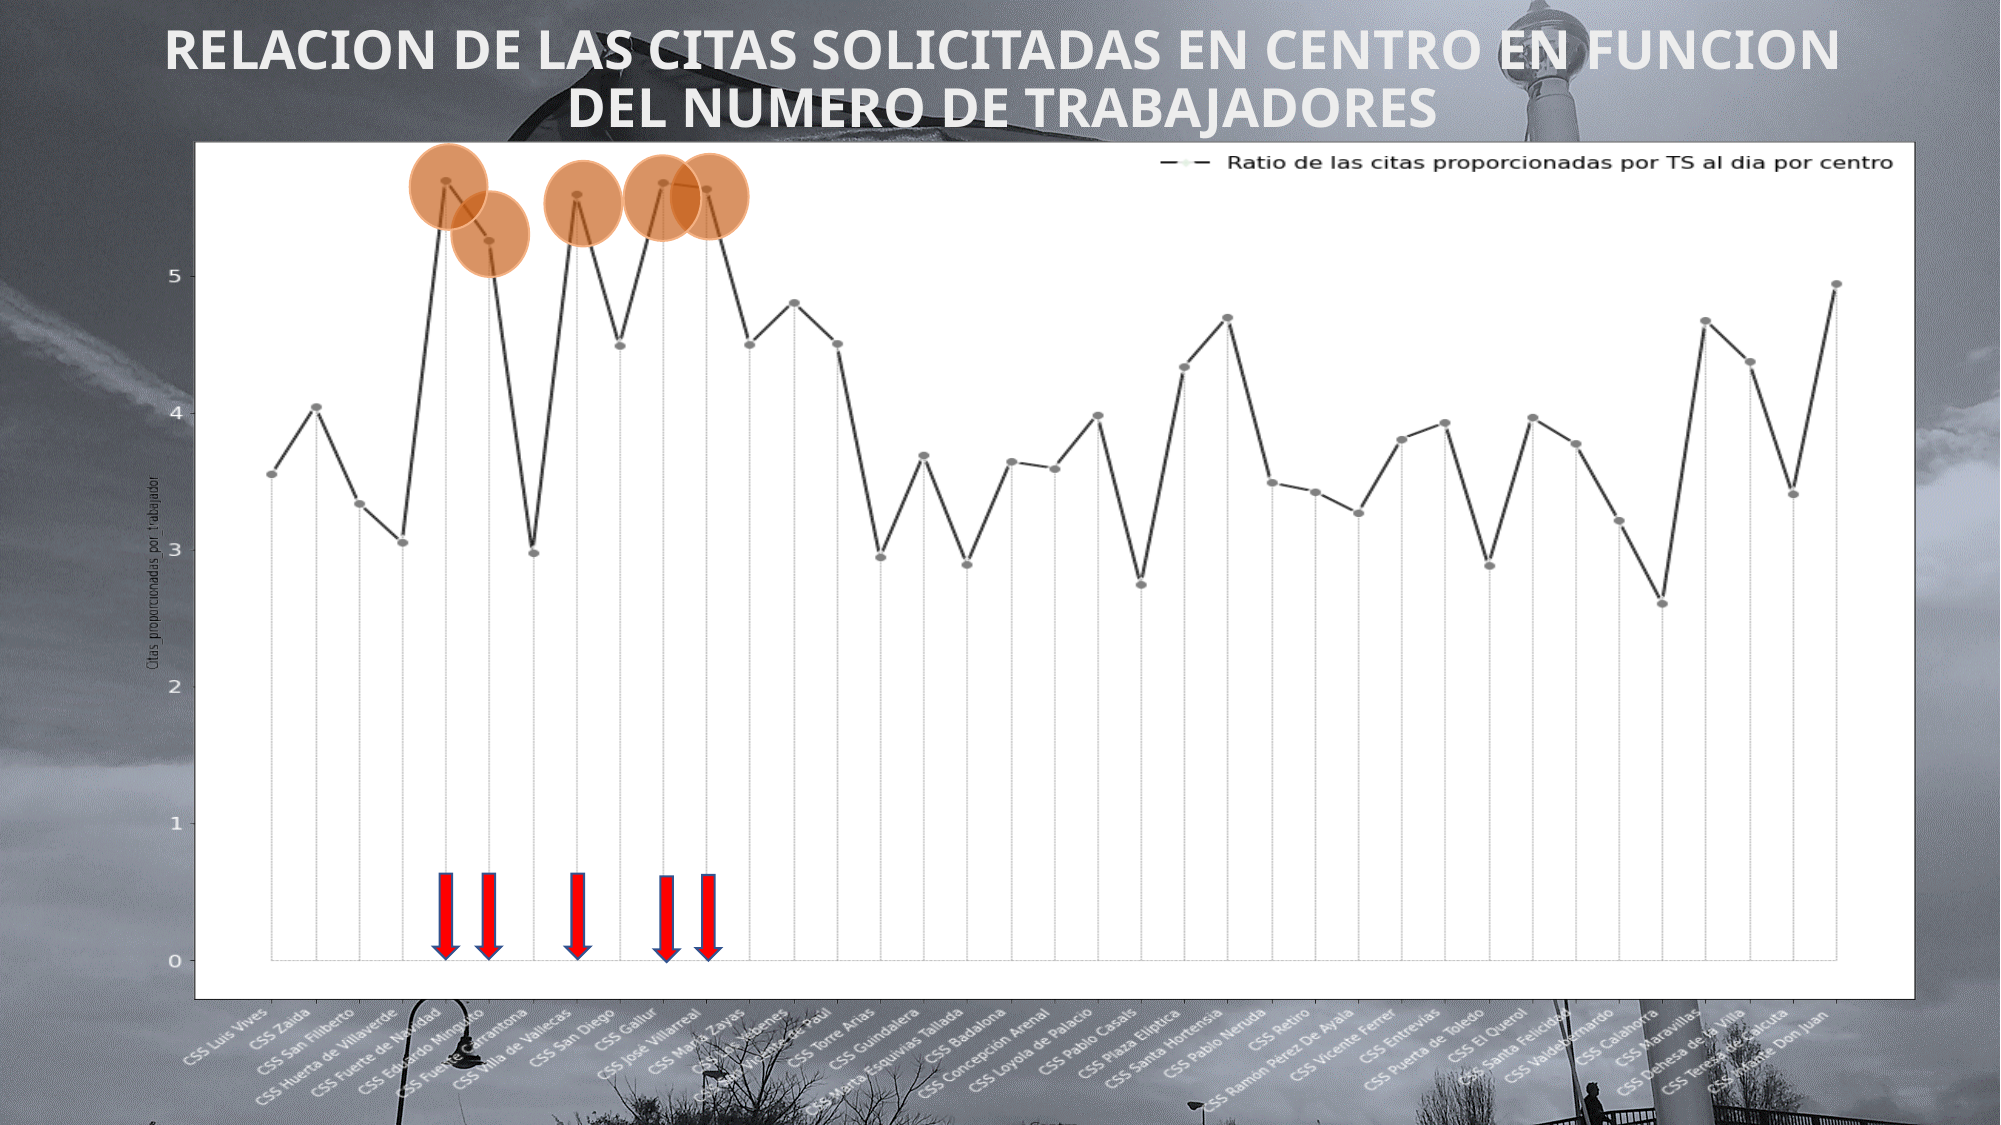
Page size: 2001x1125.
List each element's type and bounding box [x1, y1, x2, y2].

list [134, 134, 1924, 1125]
picture [0, 0, 2000, 1125]
